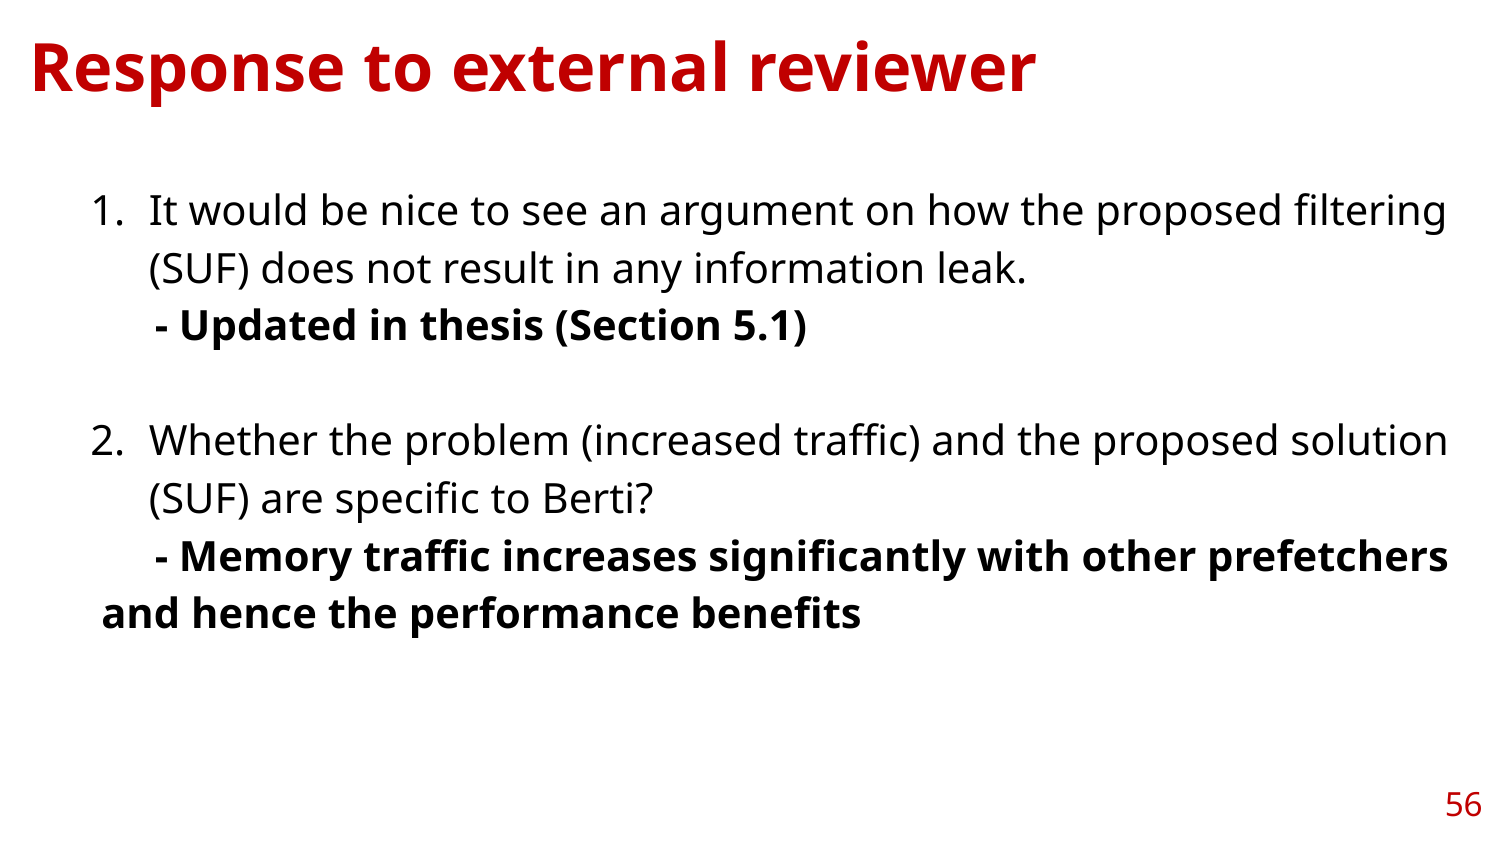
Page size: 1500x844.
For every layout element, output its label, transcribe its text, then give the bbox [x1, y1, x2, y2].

text_box It would be nice to see an argument on how the proposed filtering (SUF) does not result in any information leak. - Updated in thesis (Section 5.1) Whether the problem (increased traffic) and the proposed solution (SUF) are specific to Berti? - Memory traffic increases significantly with other prefetchers and hence the performance benefits [58, 161, 1467, 652]
title Response to external reviewer [18, 13, 1417, 108]
slide_number 56 [1388, 773, 1494, 838]
